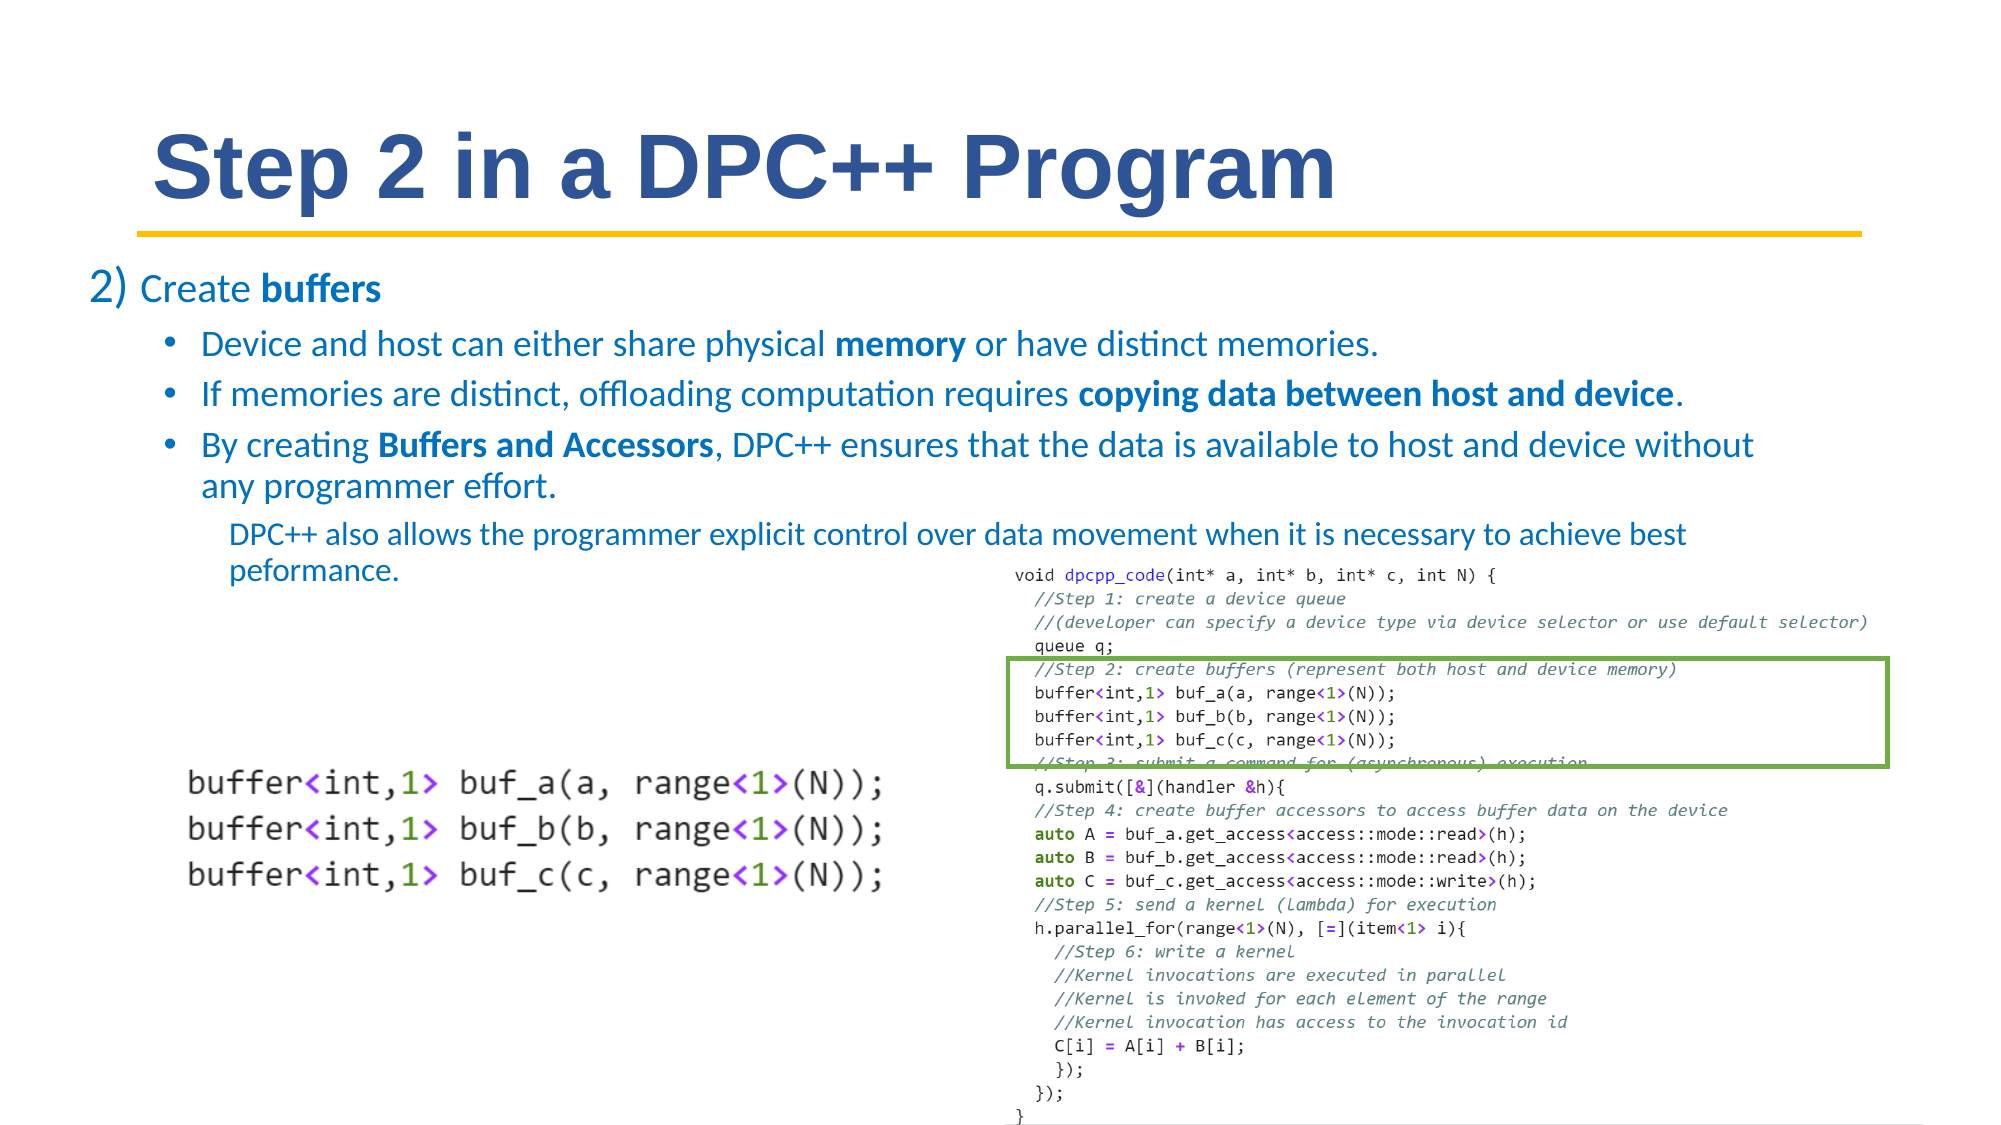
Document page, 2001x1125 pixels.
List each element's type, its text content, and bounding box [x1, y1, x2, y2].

title Step 2 in a DPC++ Program [137, 234, 1863, 278]
picture [166, 766, 912, 900]
title Step 2 in a DPC++ Program [137, 59, 1863, 233]
picture [1005, 563, 1923, 1125]
list 2) Create buffers Device and host can either share physical memory or have distinct memories. If memories are distinct, offloading computation requires copying data between host and device. By creating Buffers and Accessors, DPC++ ensures that the data is available to host and device without any programmer effort. DPC++ also allows the programmer explicit control over data movement when it is necessary to achieve best peformance. [73, 251, 1799, 966]
